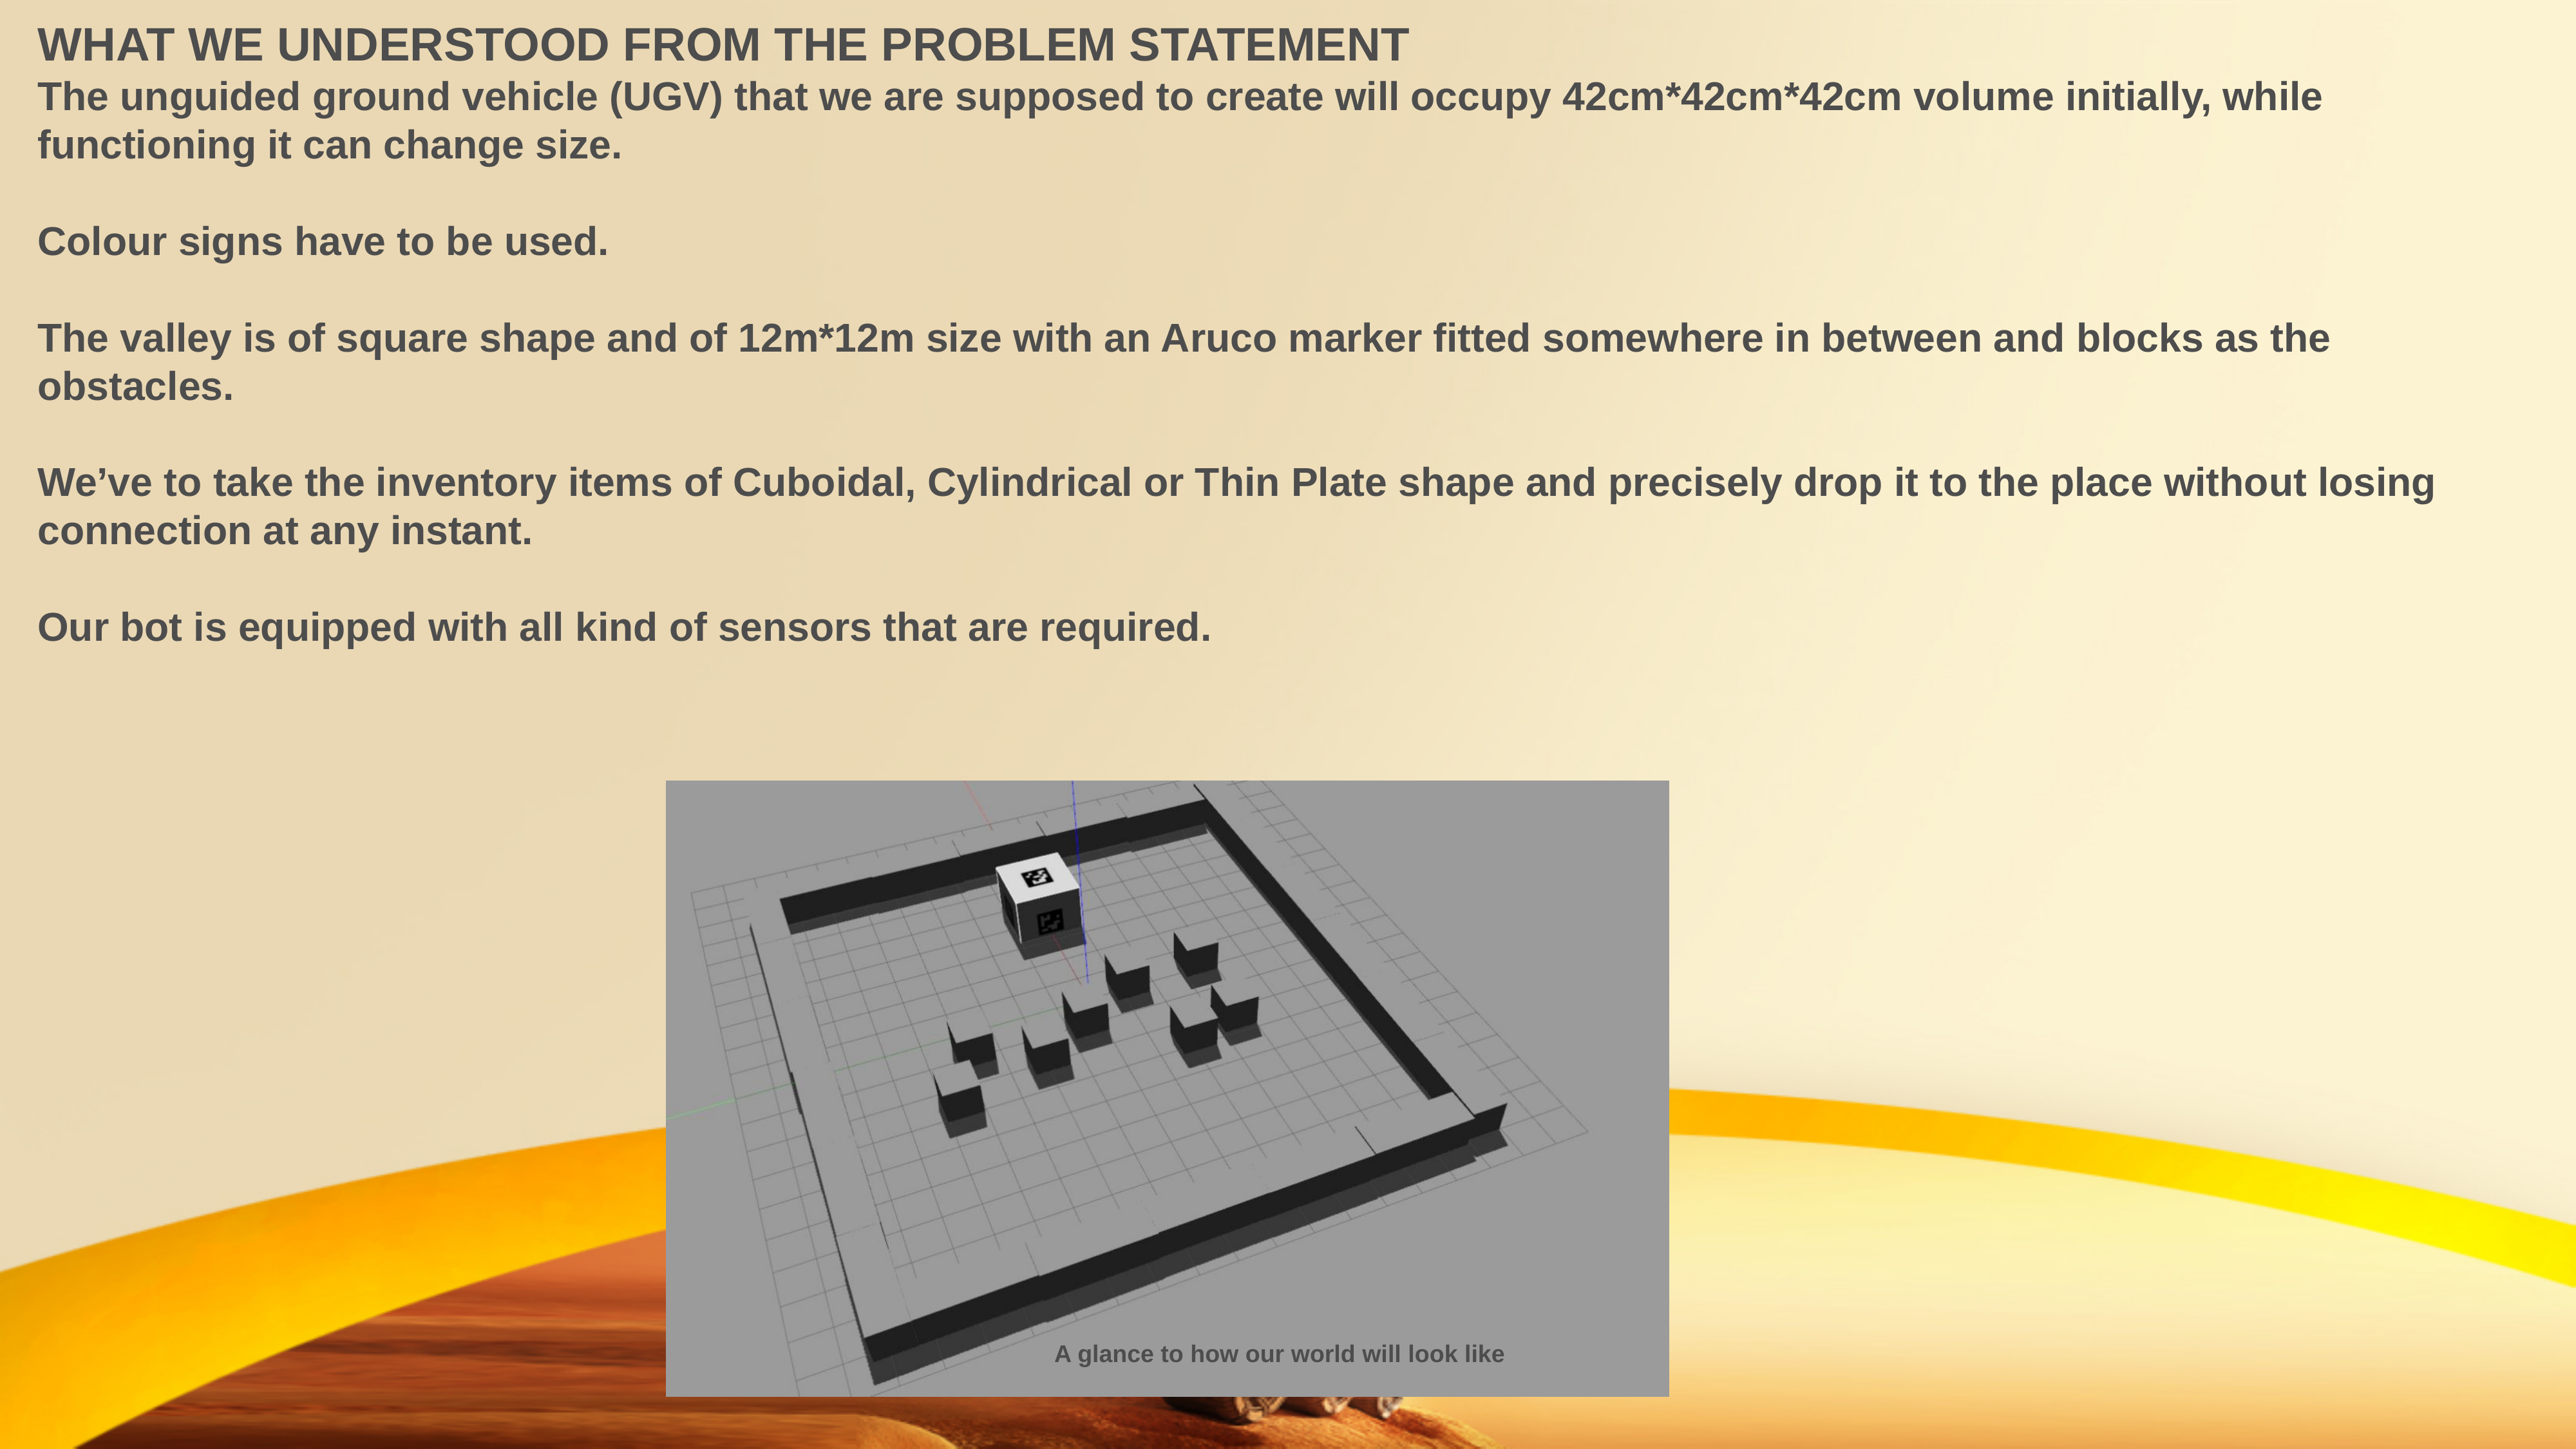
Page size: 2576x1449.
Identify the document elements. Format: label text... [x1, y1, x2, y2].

text_box WHAT WE UNDERSTOOD FROM THE PROBLEM STATEMENT The unguided ground vehicle (UGV) that we are supposed to create will occupy 42cm*42cm*42cm volume initially, while functioning it can change size. Colour signs have to be used. The valley is of square shape and of 12m*12m size with an Aruco marker fitted somewhere in between and blocks as the obstacles. We’ve to take the inventory items of Cuboidal, Cylindrical or Thin Plate shape and precisely drop it to the place without losing connection at any instant. Our bot is equipped with all kind of sensors that are required. [32, 8, 2474, 655]
picture [0, 0, 2576, 1449]
